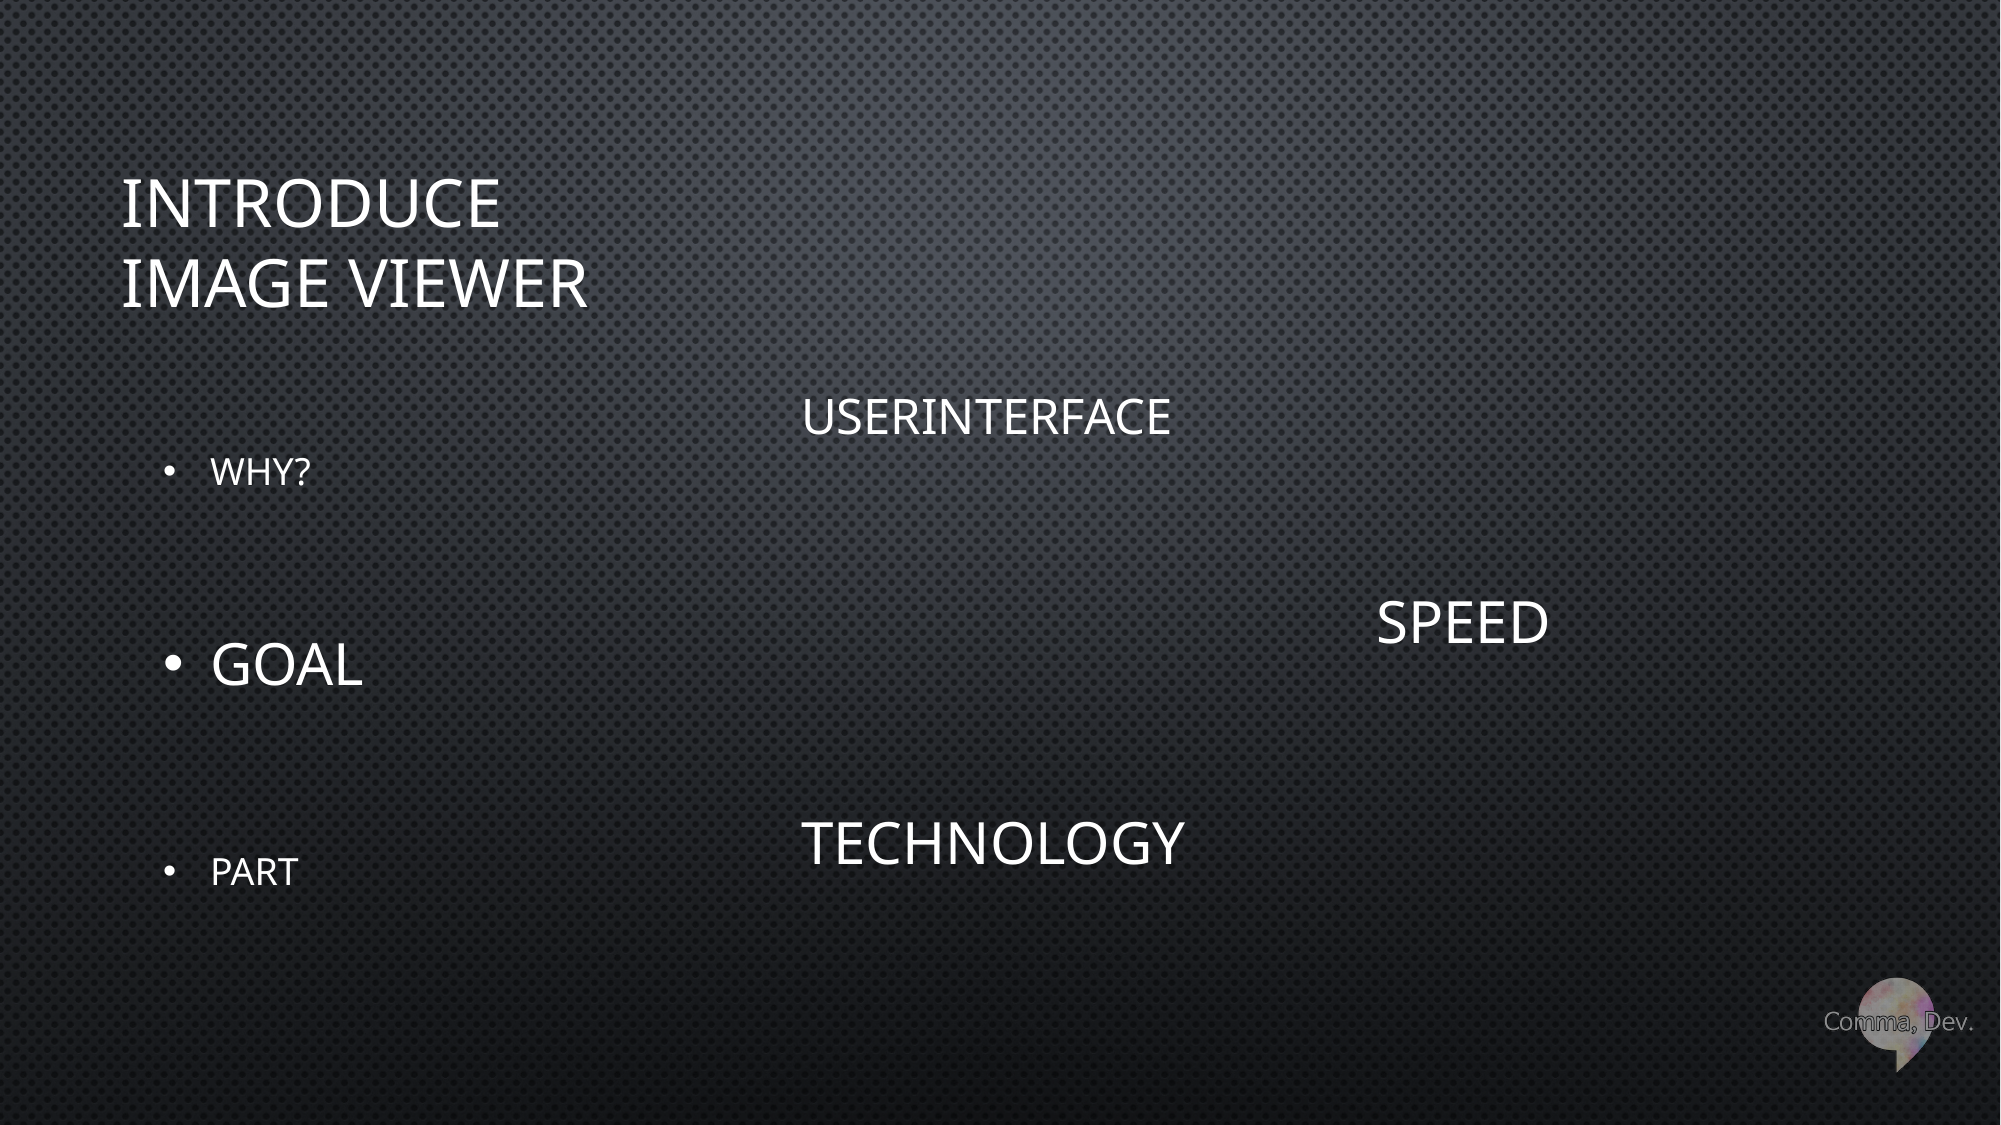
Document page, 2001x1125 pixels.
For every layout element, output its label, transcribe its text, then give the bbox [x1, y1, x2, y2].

text_box Technology [786, 783, 1220, 898]
list Goal [148, 640, 385, 756]
text_box Part [148, 840, 385, 956]
picture [1792, 920, 2000, 1125]
text_box UserInterface [786, 378, 1220, 493]
title Introduce Image Viewer [106, 103, 706, 379]
text_box Why? [148, 440, 385, 556]
text_box Speed [1361, 563, 1795, 678]
